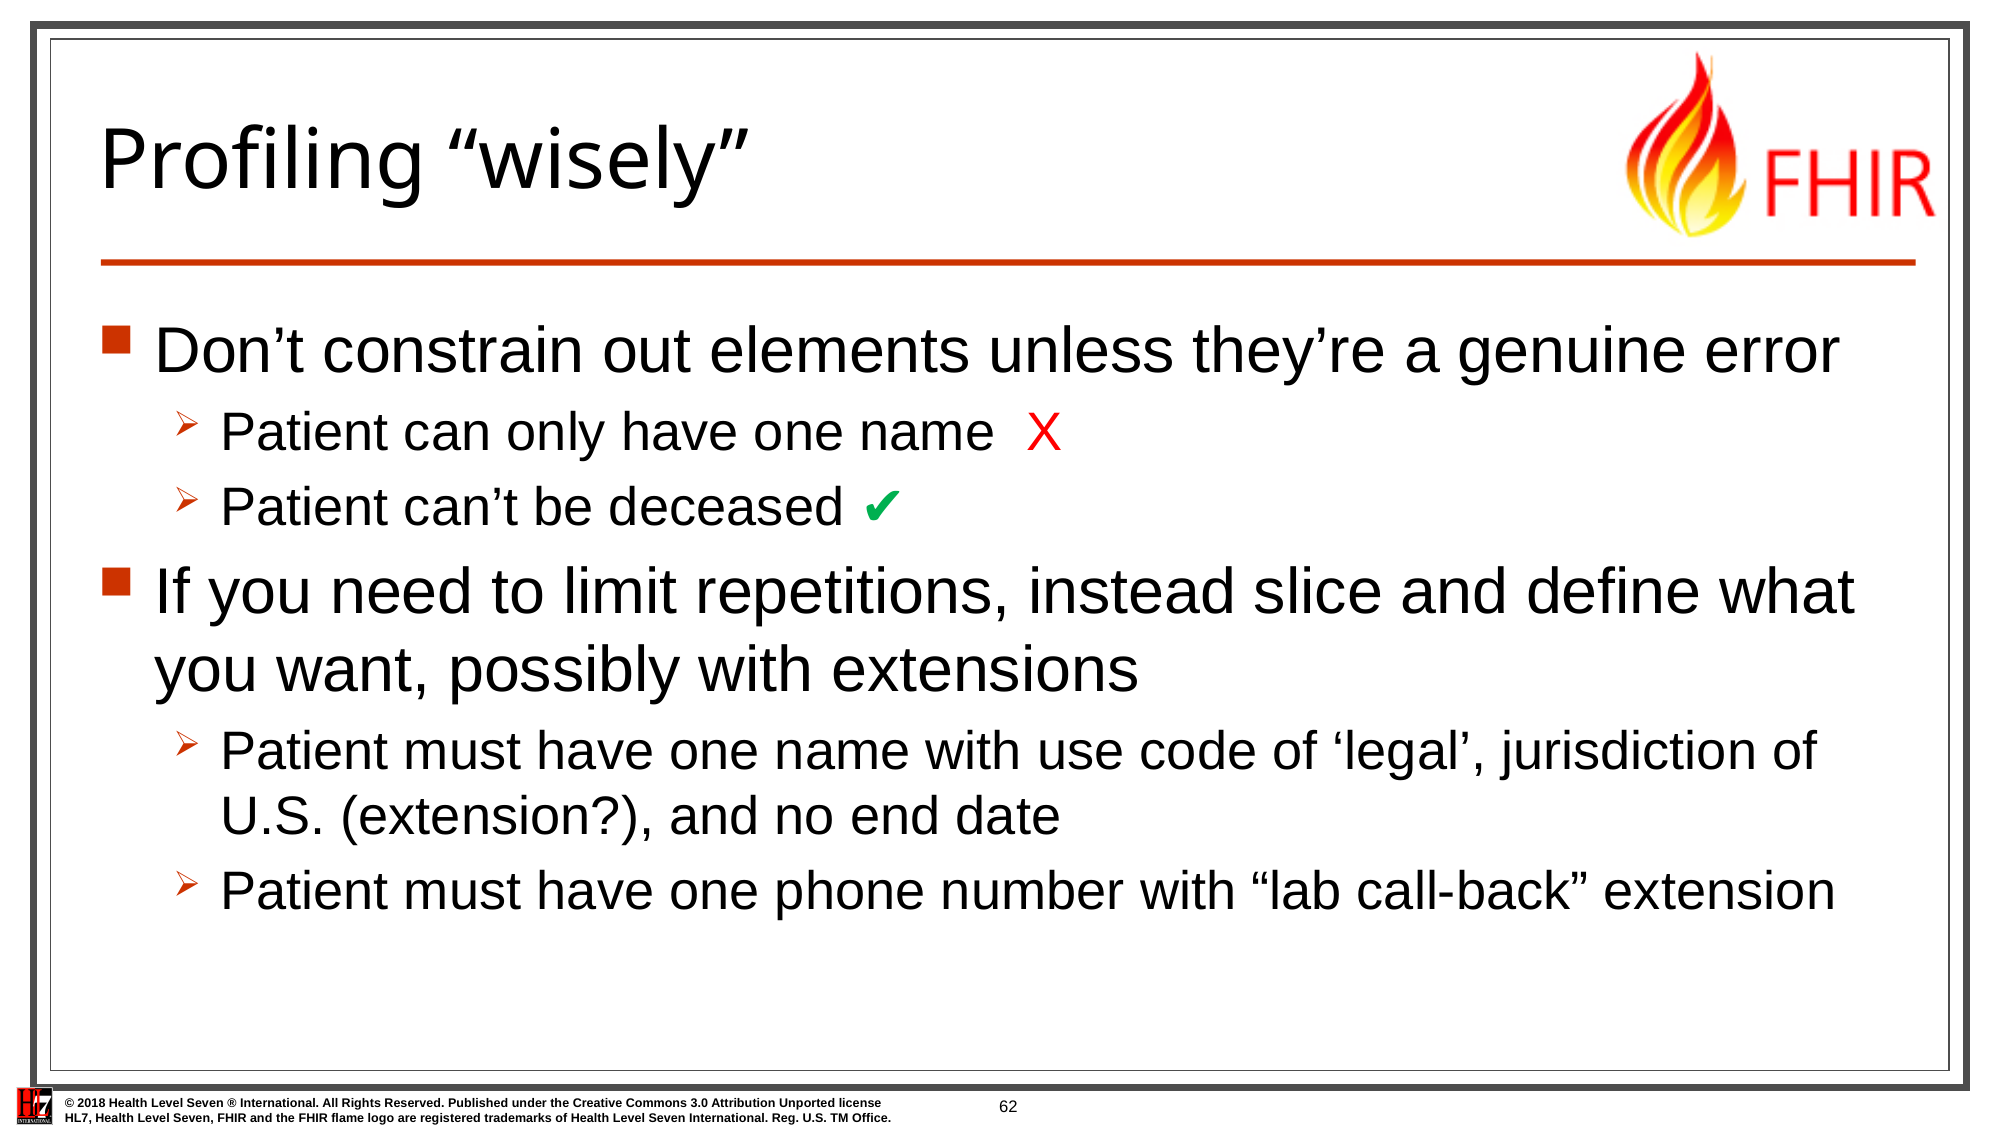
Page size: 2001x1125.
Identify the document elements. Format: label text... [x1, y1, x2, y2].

list Don’t constrain out elements unless they’re a genuine error Patient can only have one name X Patient can’t be deceased ✔ If you need to limit repetitions, instead slice and define what you want, possibly with extensions Patient must have one name with use code of ‘legal’, jurisdiction of U.S. (extension?), and no end date Patient must have one phone number with “lab call-back” extension [83, 299, 1917, 1026]
title Profiling “wisely” [83, 77, 1614, 213]
slide_number 62 [949, 1087, 1067, 1125]
picture [16, 1087, 53, 1125]
picture [1613, 41, 1948, 247]
